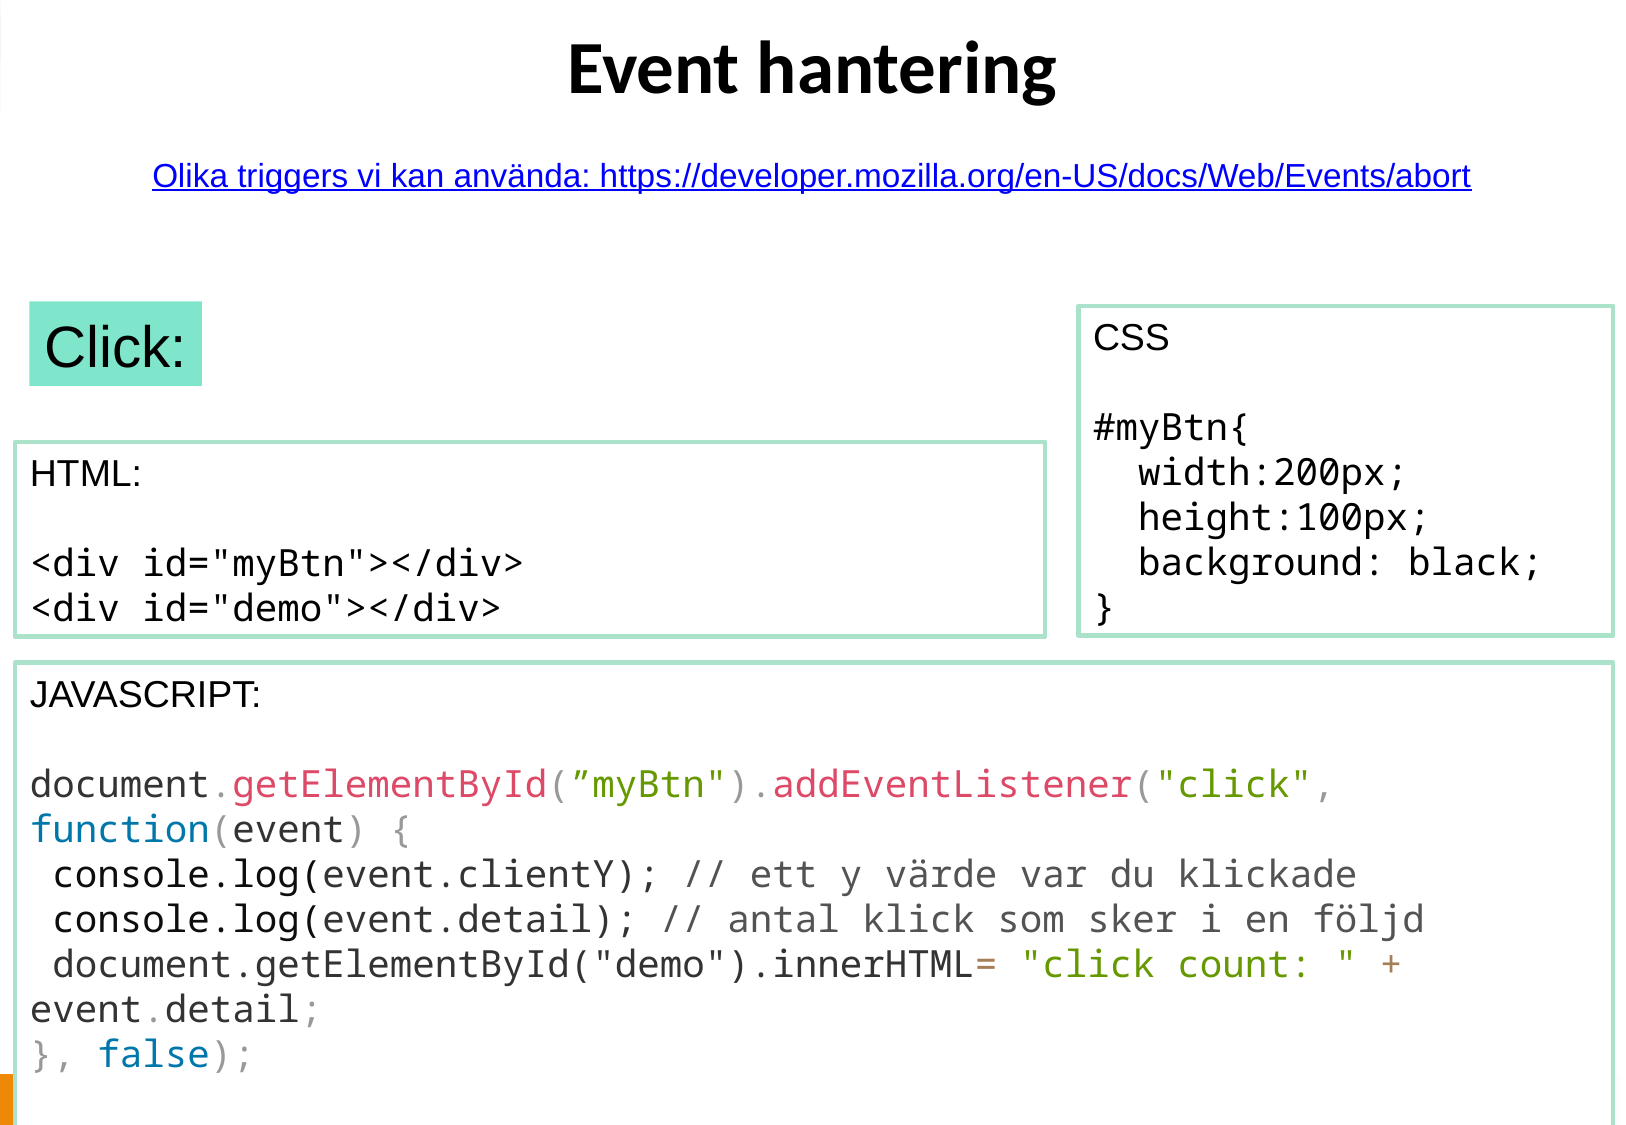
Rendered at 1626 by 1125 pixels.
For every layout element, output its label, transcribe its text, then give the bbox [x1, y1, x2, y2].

text_box JAVASCRIPT: document.getElementById(”myBtn").addEventListener("click", function(event) { console.log(event.clientY); // ett y värde var du klickade console.log(event.detail); // antal klick som sker i en följd document.getElementById("demo").innerHTML= "click count: " + event.detail; }, false); [13, 660, 1615, 1125]
text_box HTML: <div id="myBtn"></div> <div id="demo"></div> [13, 440, 1047, 639]
text_box Olika triggers vi kan använda: https://developer.mozilla.org/en-US/docs/Web/Events/abort [137, 146, 1488, 282]
text_box CSS #myBtn{ width:200px; height:100px; background: black; } [1076, 304, 1615, 638]
title Event hantering [73, 0, 1552, 129]
text_box Click: [29, 301, 202, 386]
